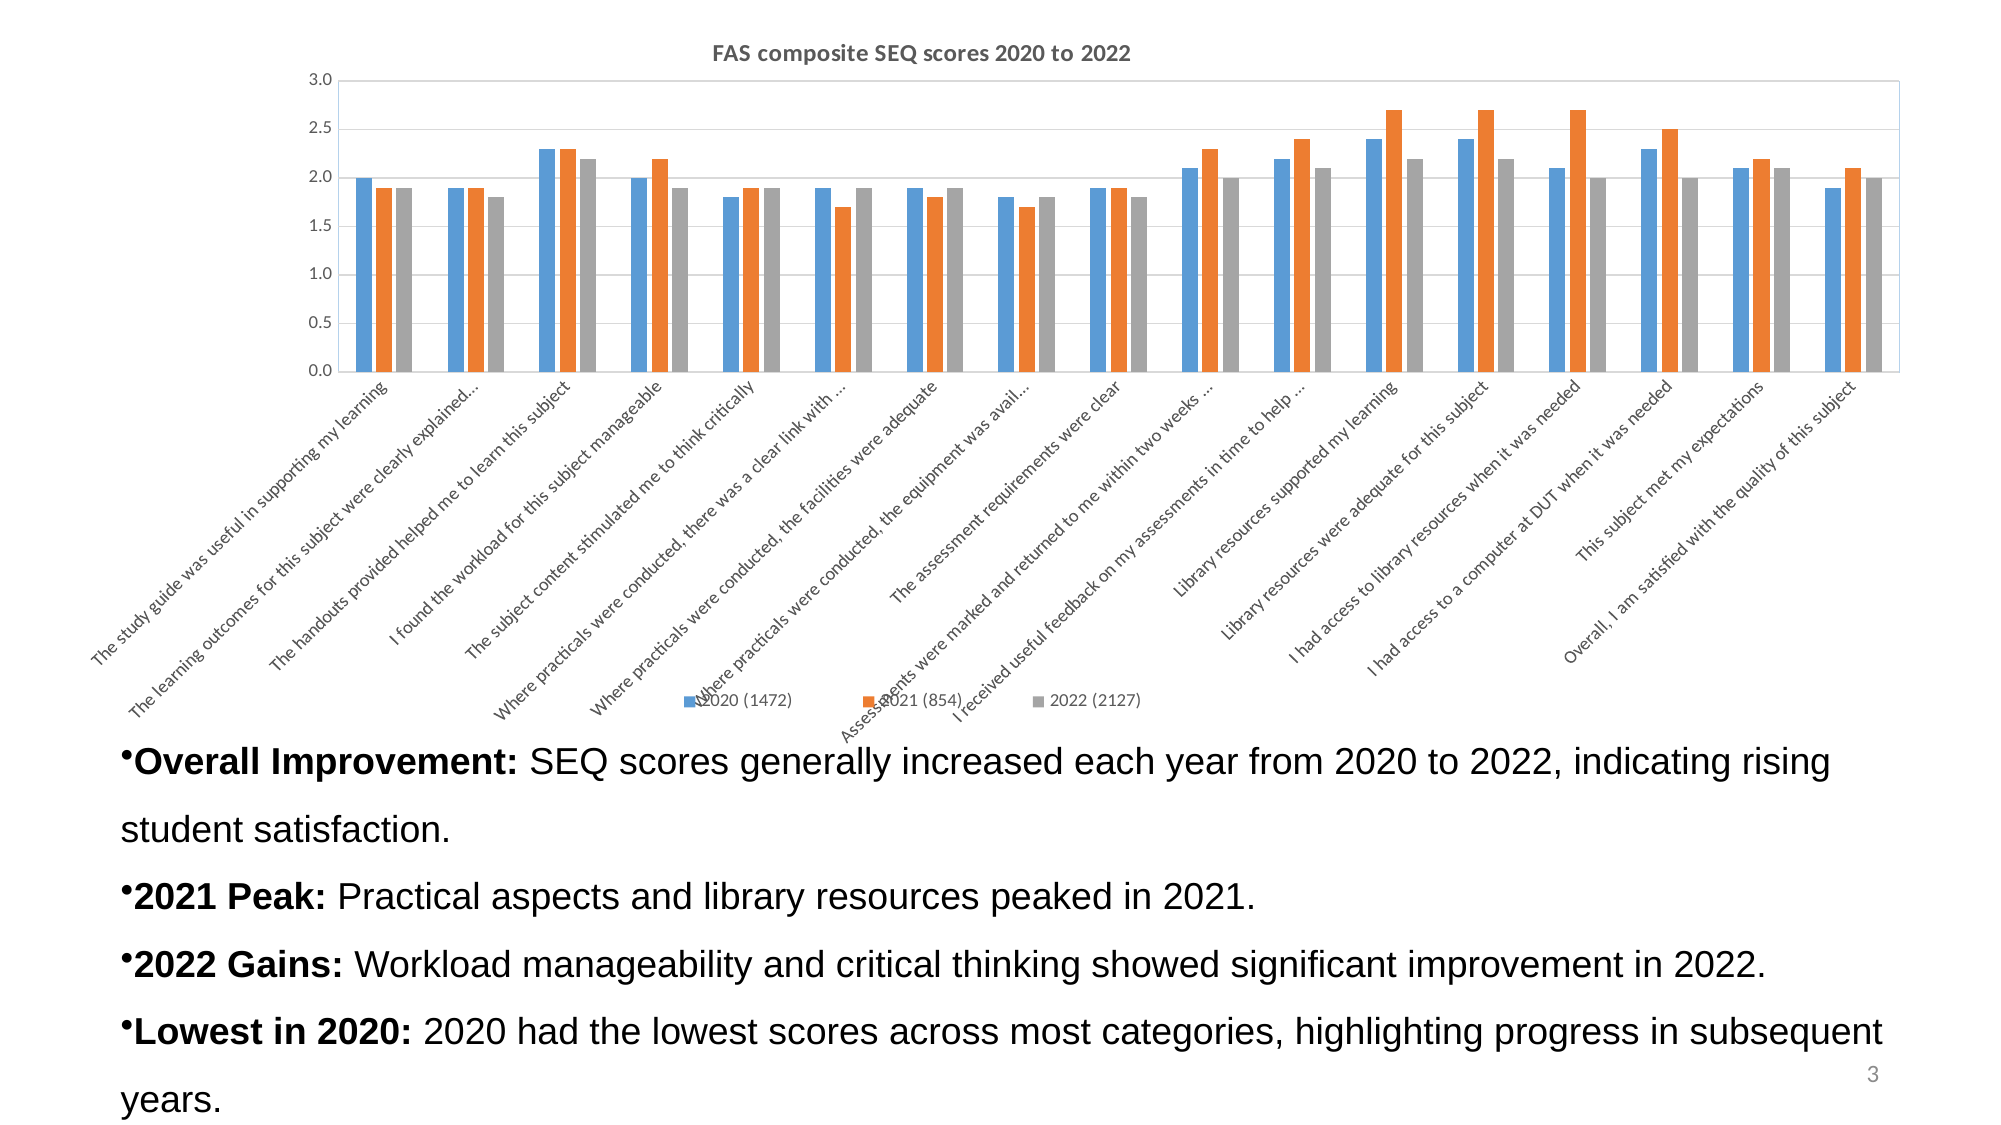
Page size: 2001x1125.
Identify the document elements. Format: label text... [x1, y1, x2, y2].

chart [2, 4, 1913, 748]
text_box Overall Improvement: SEQ scores generally increased each year from 2020 to 2022, indicating rising student satisfaction. 2021 Peak: Practical aspects and library resources peaked in 2021. 2022 Gains: Workload manageability and critical thinking showed significant improvement in 2022. Lowest in 2020: 2020 had the lowest scores across most categories, highlighting progress in subsequent years. [105, 707, 1918, 1125]
